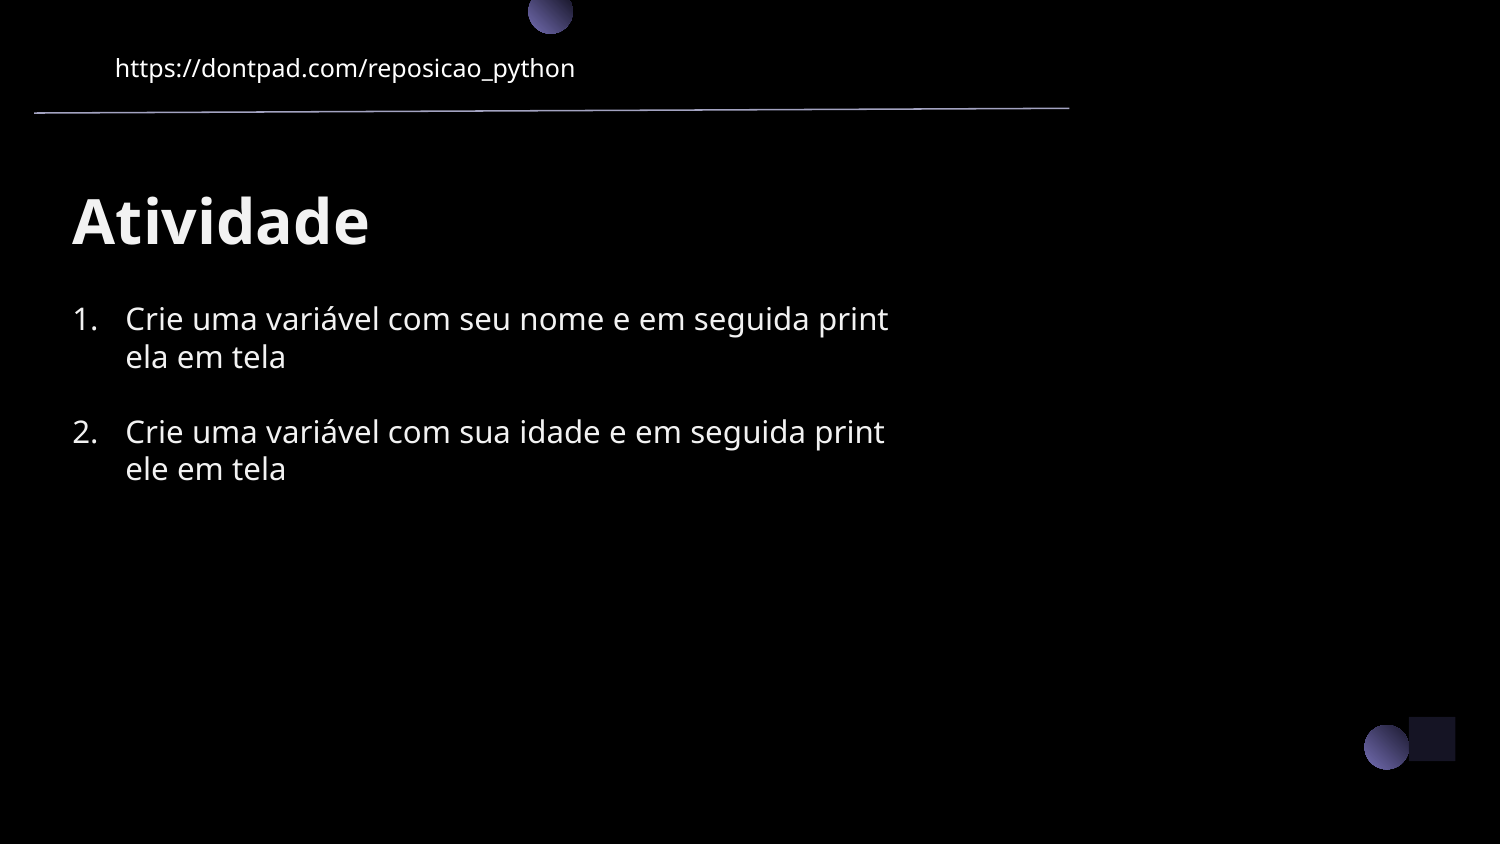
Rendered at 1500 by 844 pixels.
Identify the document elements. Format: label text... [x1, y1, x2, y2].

text_box Atividade [57, 136, 1461, 265]
text_box Crie uma variável com seu nome e em seguida print ela em tela Crie uma variável com sua idade e em seguida print ele em tela [35, 284, 911, 502]
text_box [33, 107, 1070, 114]
text_box https://dontpad.com/reposicao_python [99, 37, 1376, 98]
text_box [528, 0, 573, 34]
